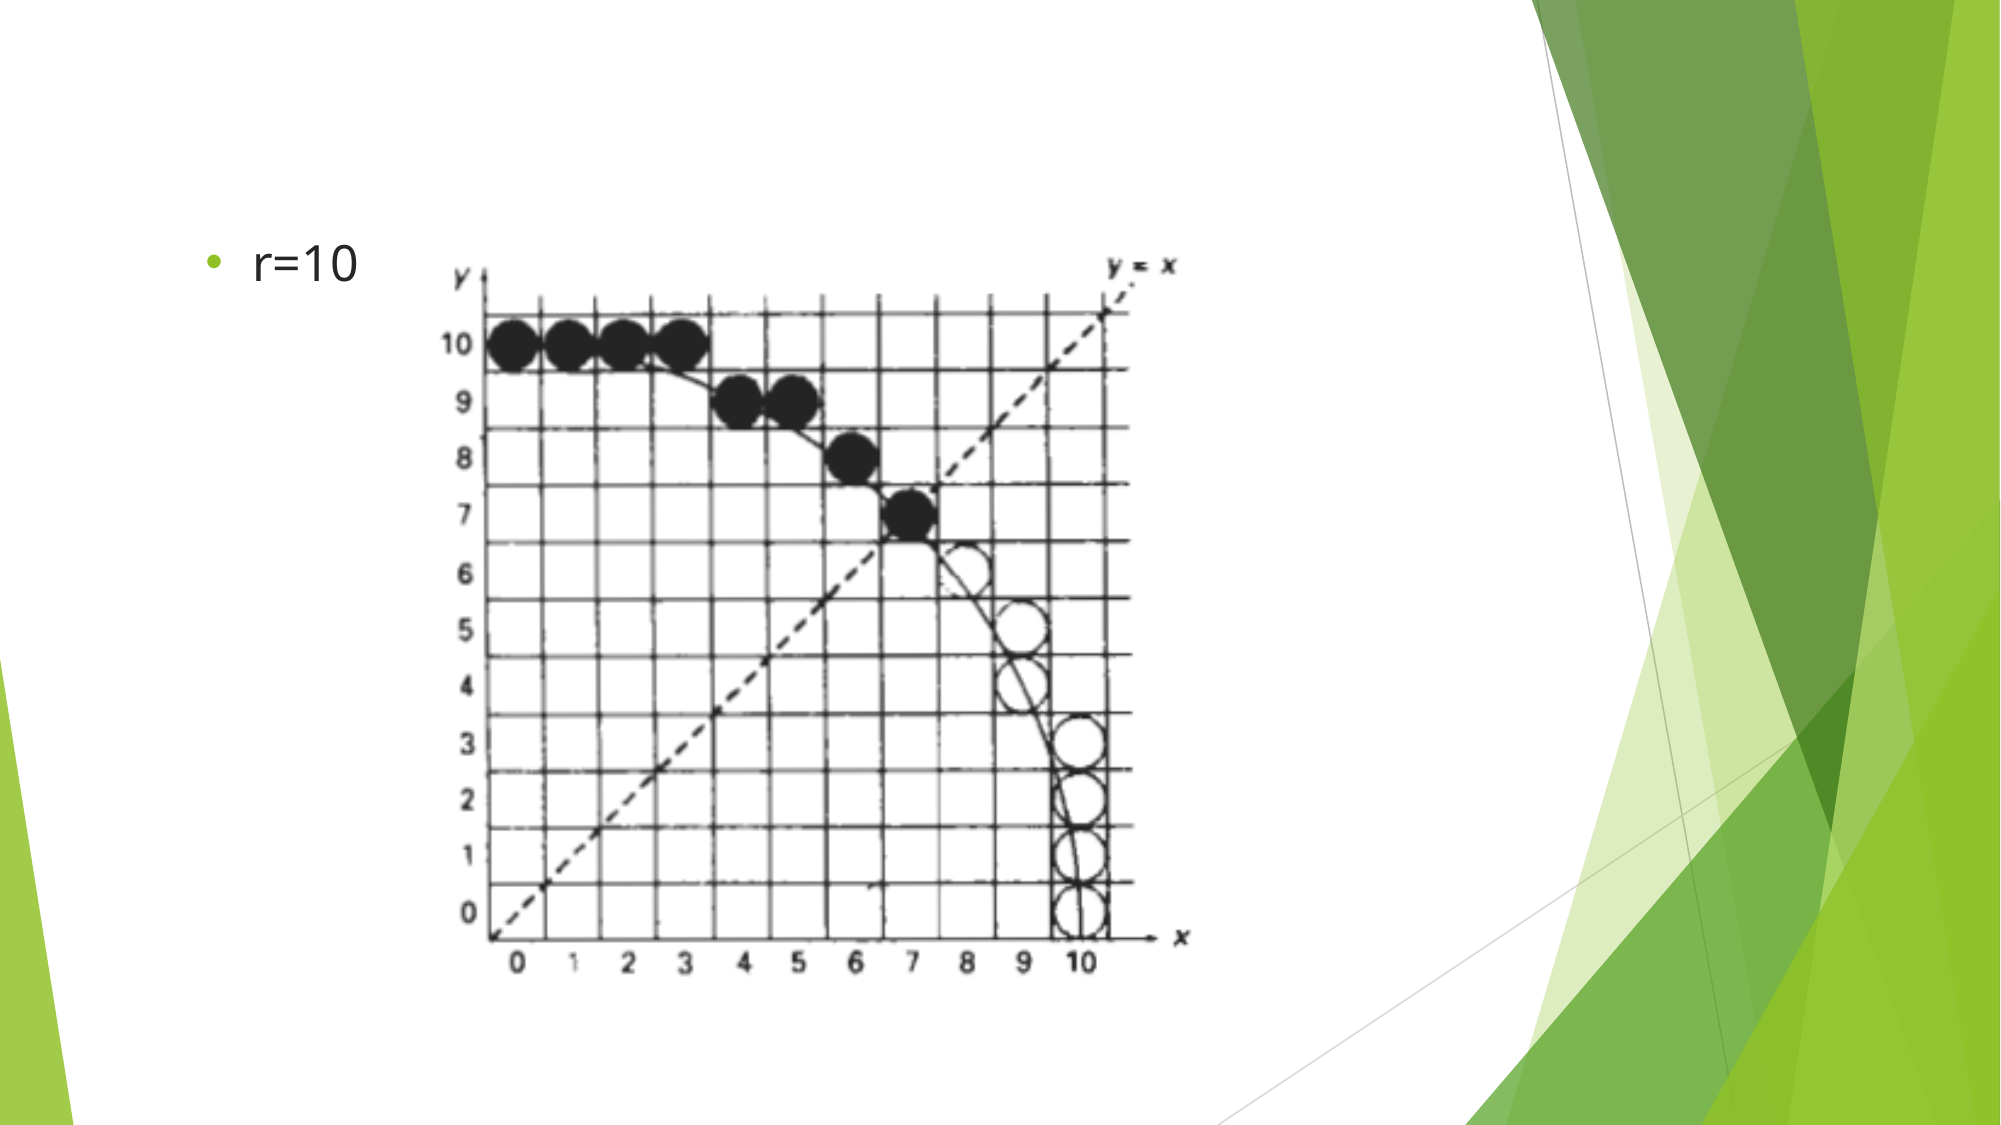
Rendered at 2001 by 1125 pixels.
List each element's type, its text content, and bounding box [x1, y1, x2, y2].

picture [407, 223, 1200, 1007]
text_box r=10 [190, 224, 1541, 1022]
